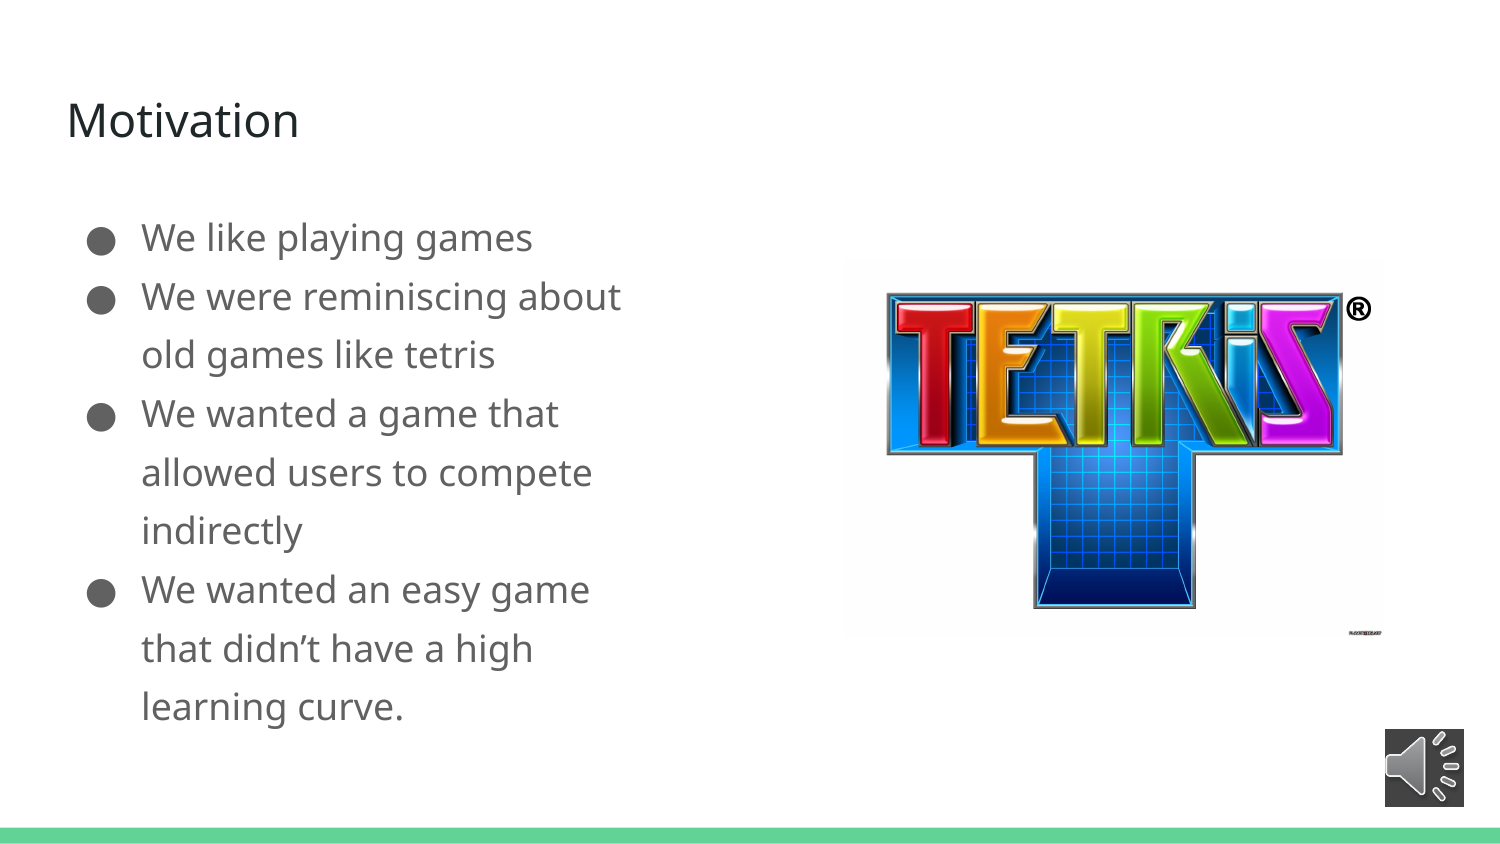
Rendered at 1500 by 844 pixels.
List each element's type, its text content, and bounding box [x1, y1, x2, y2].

title Motivation [51, 72, 1449, 167]
picture [1384, 728, 1465, 809]
list We like playing games We were reminiscing about old games like tetris We wanted a game that allowed users to compete indirectly We wanted an easy game that didn’t have a high learning curve. [51, 189, 669, 750]
picture [844, 258, 1385, 637]
